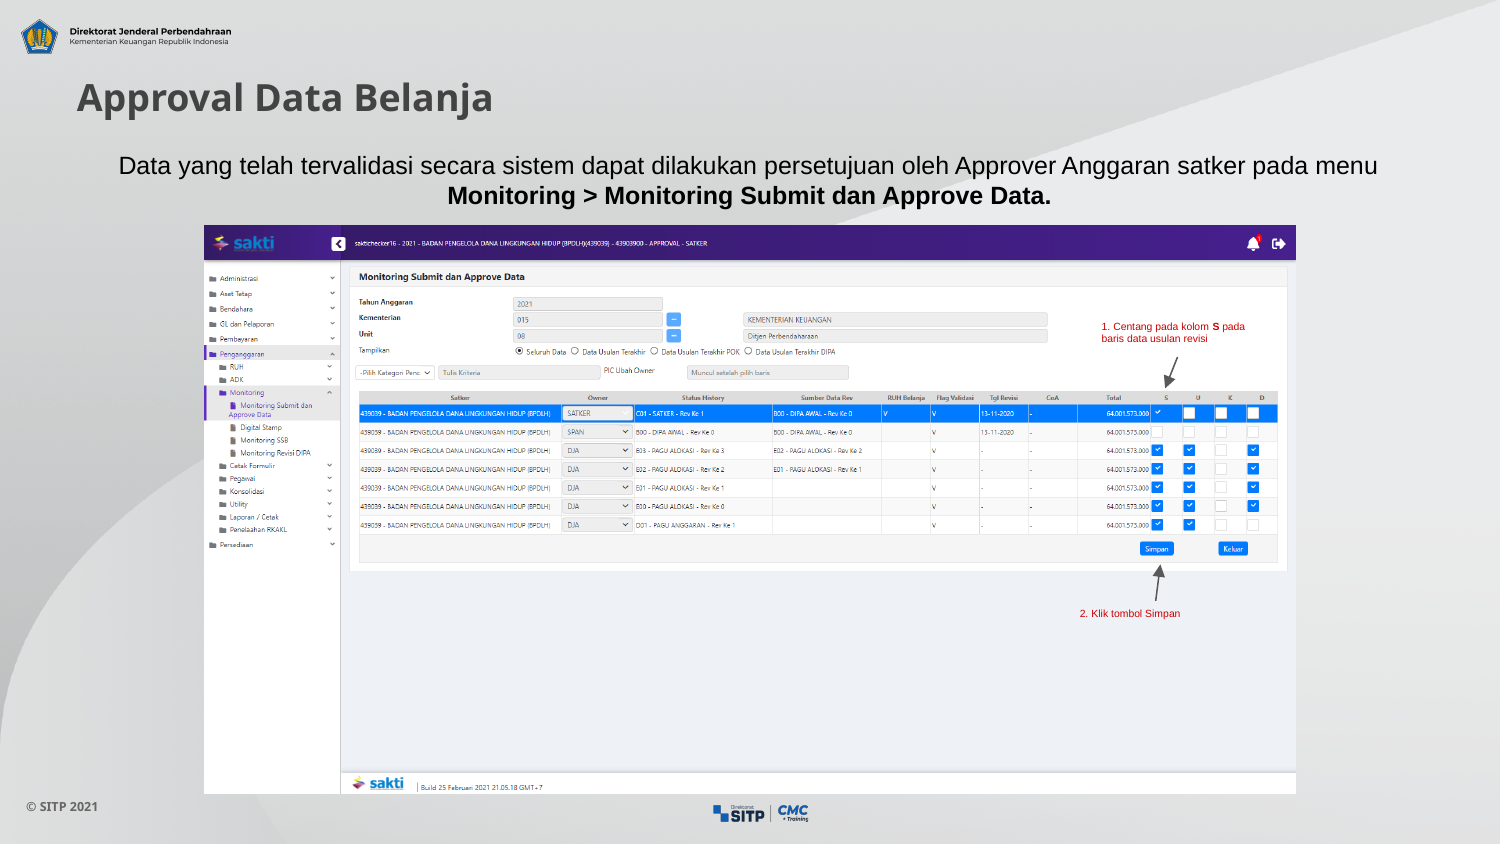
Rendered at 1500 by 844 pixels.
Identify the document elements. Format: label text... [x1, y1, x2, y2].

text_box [1164, 362, 1178, 389]
picture [0, 0, 1500, 844]
text_box Data yang telah tervalidasi secara sistem dapat dilakukan persetujuan oleh Approver Anggaran satker pada menu Monitoring > Monitoring Submit dan Approve Data. [50, 134, 1450, 225]
text_box Approval Data Belanja [61, 59, 1438, 134]
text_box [1155, 564, 1161, 602]
